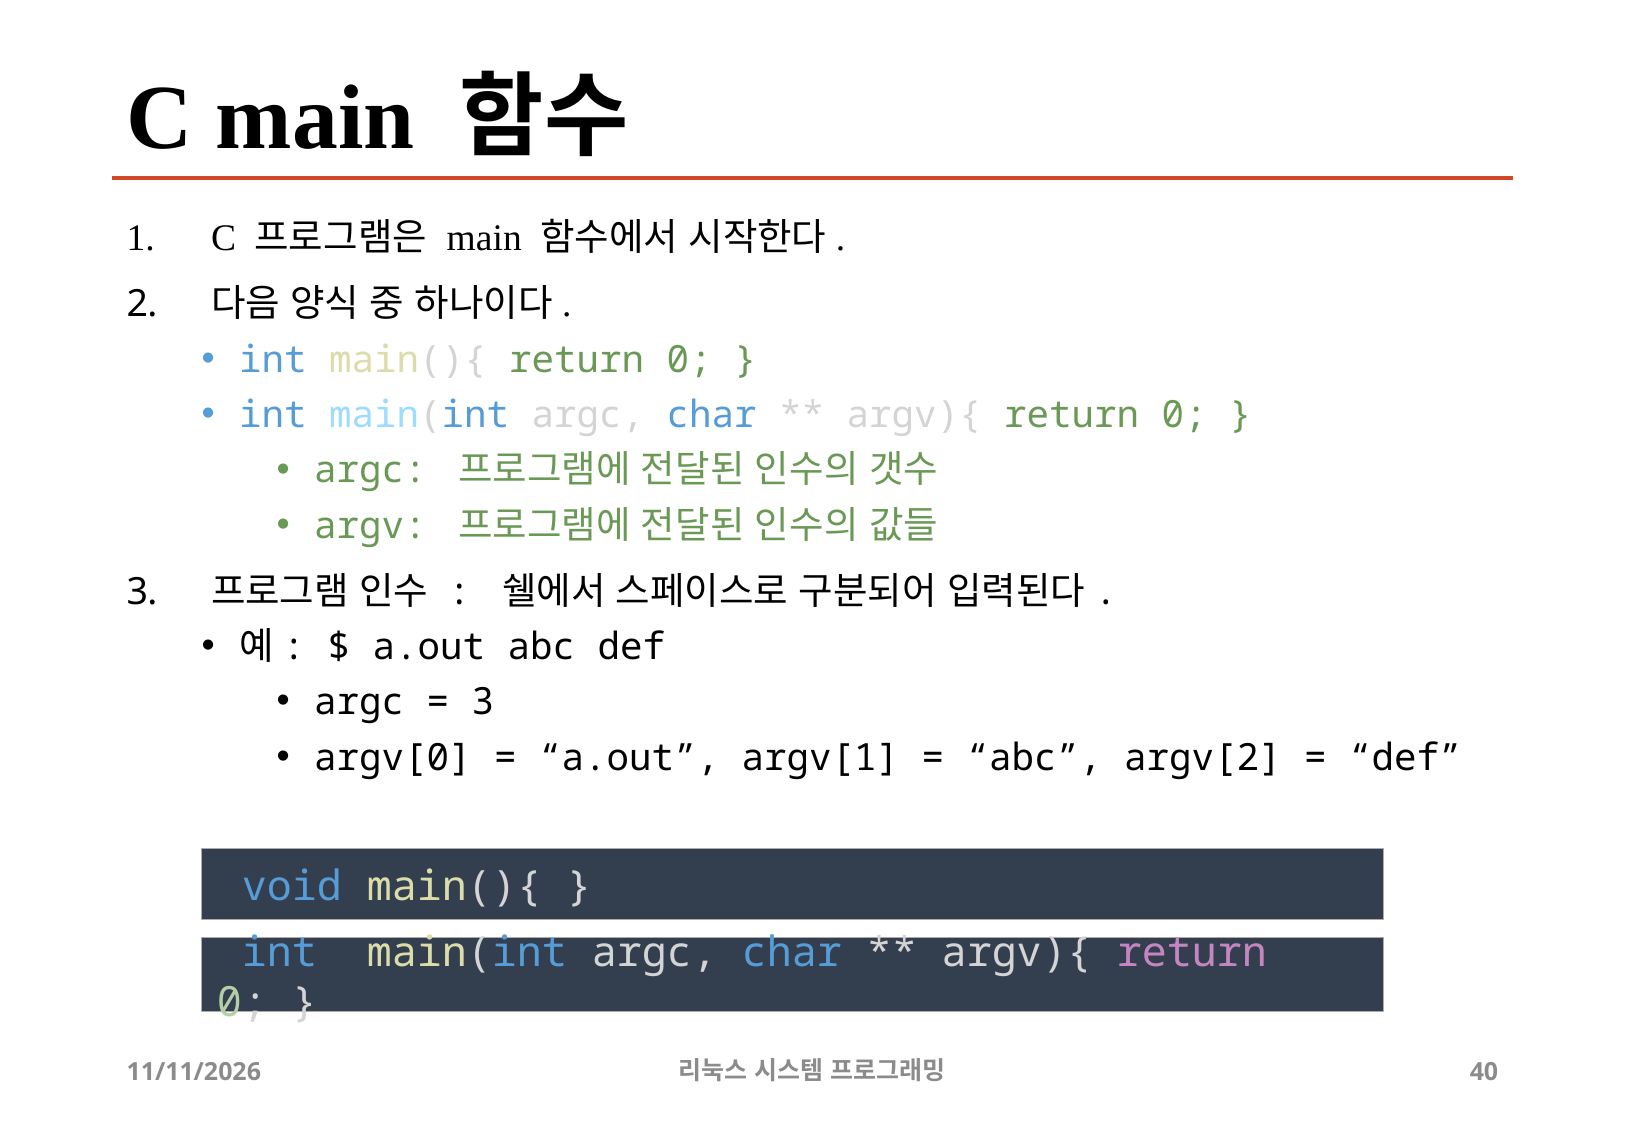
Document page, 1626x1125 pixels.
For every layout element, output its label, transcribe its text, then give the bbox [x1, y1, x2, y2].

list C 프로그램은 main 함수에서 시작한다. 다음 양식 중 하나이다. int main(){ return 0; } int main(int argc, char ** argv){ return 0; } argc: 프로그램에 전달된 인수의 갯수 argv: 프로그램에 전달된 인수의 값들 프로그램 인수 : 쉘에서 스페이스로 구분되어 입력된다. 예: $ a.out abc def argc = 3 argv[0] = “a.out”, argv[1] = “abc”, argv[2] = “def” [111, 205, 1577, 818]
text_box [201, 848, 1384, 1012]
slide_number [111, 1042, 303, 1103]
title C main 함수 [111, 59, 1514, 179]
footer 리눅스 시스템 프로그래밍 [538, 1042, 1087, 1103]
slide_number 40 [1433, 1042, 1514, 1103]
